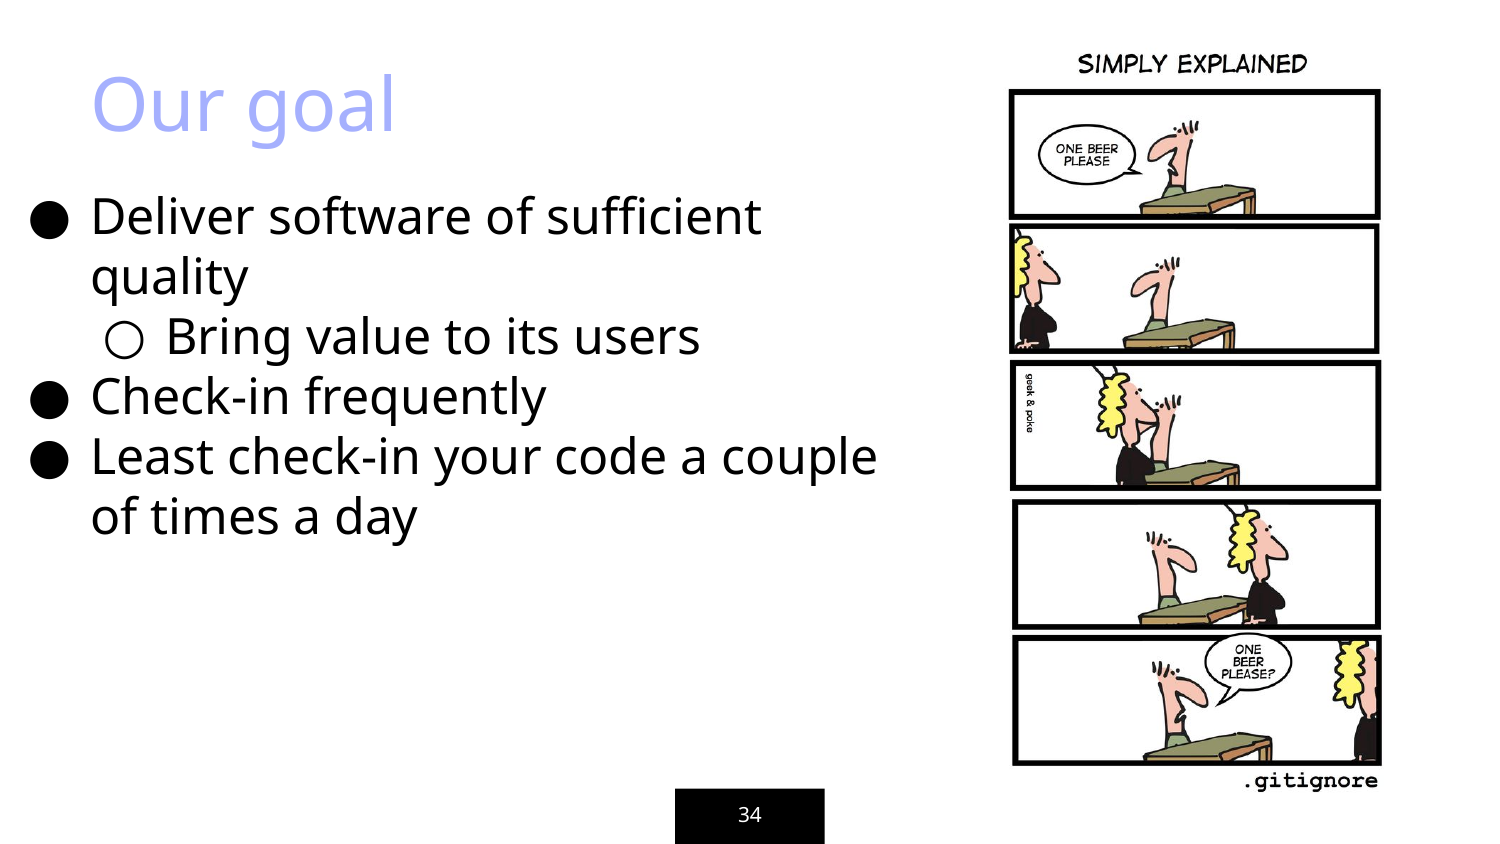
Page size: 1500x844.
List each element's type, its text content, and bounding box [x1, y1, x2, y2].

title Our goal [75, 21, 918, 162]
picture [906, 24, 1476, 829]
slide_number ‹#› [675, 834, 825, 844]
text_box Deliver software of sufficient quality Bring value to its users Check-in frequently Least check-in your code a couple of times a day [0, 169, 902, 834]
